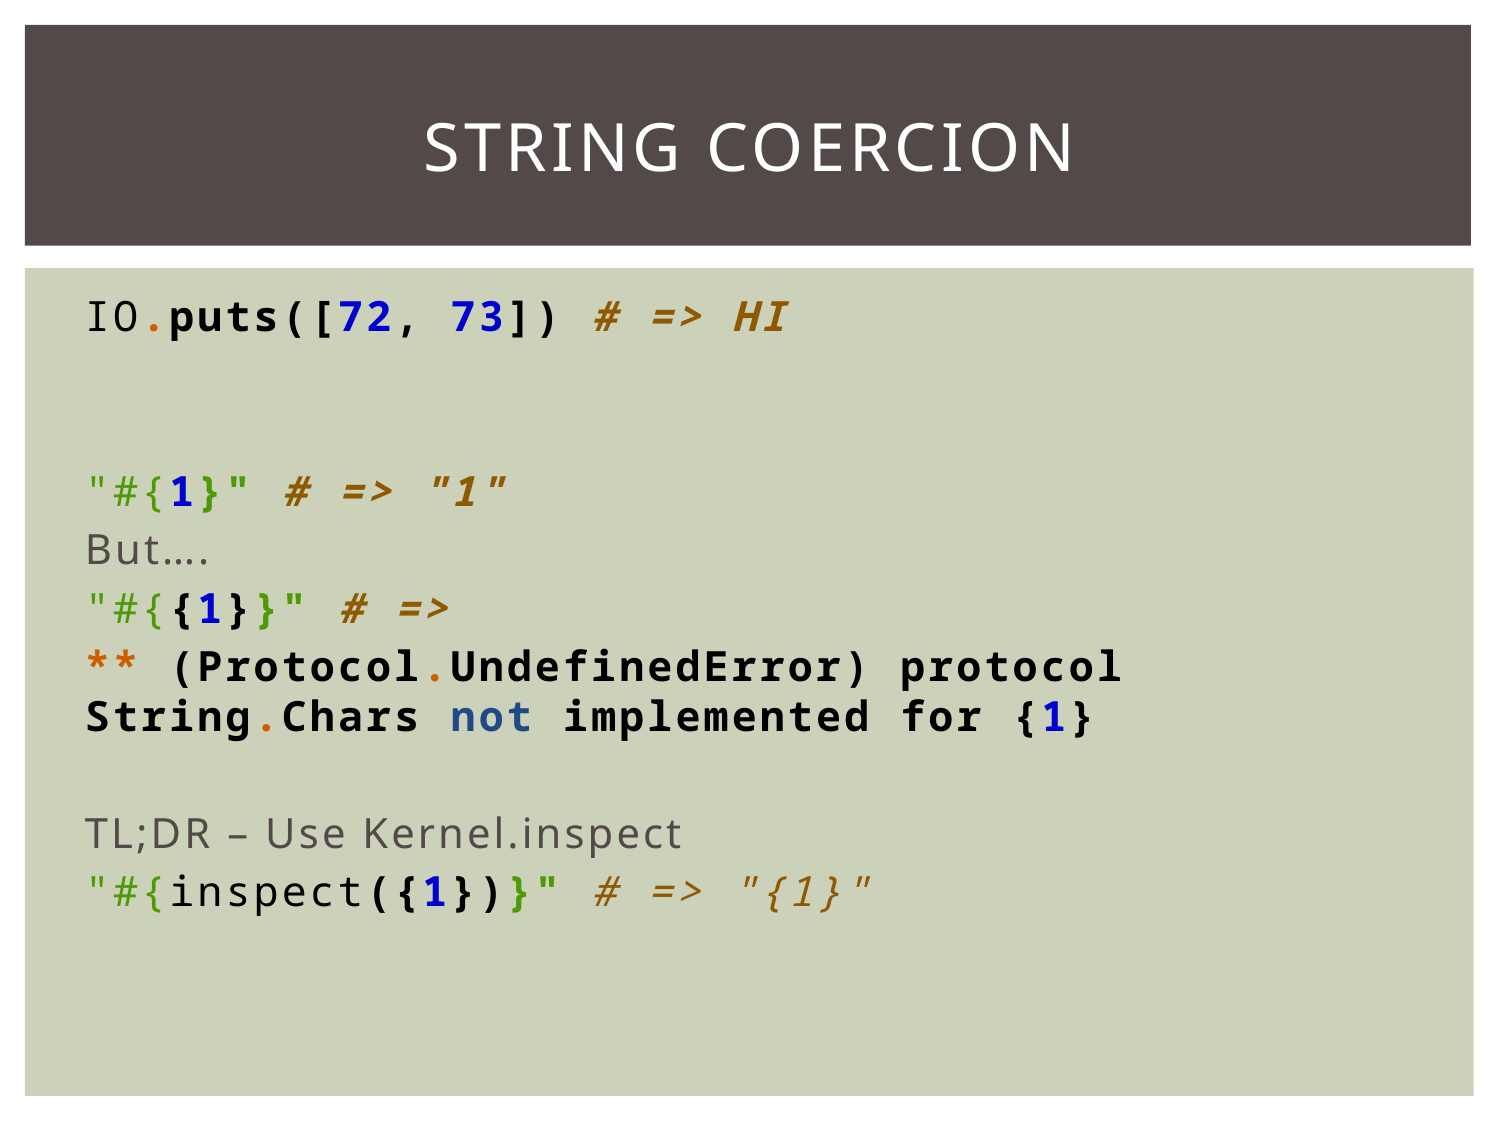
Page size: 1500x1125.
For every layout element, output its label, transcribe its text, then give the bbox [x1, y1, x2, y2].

title String Coercion [62, 58, 1438, 232]
list IO.puts([72, 73]) # => HI "#{1}" # => "1" But…. "#{{1}}" # => ** (Protocol.UndefinedError) protocol String.Chars not implemented for {1} TL;DR – Use Kernel.inspect "#{inspect({1})}" # => "{1}" [62, 281, 1442, 1005]
